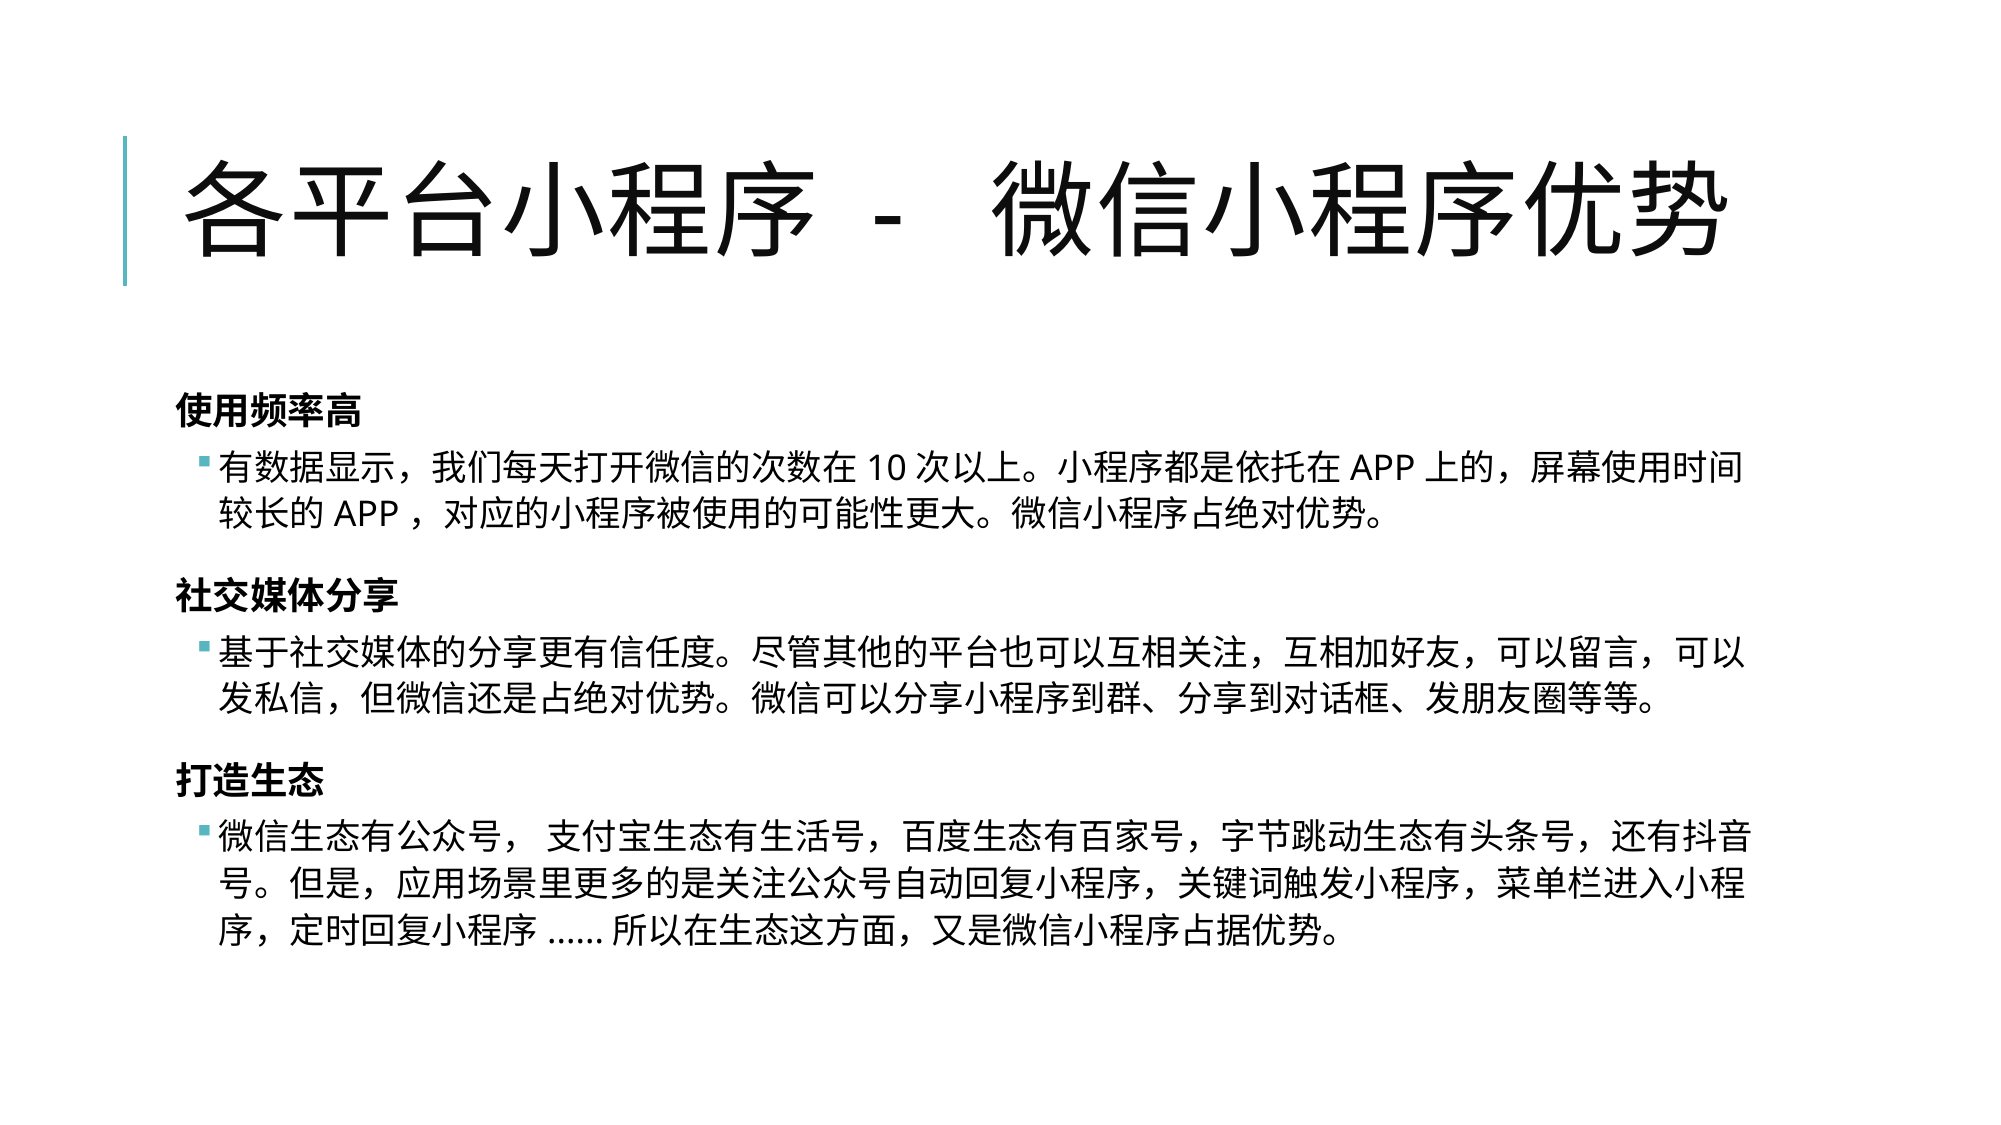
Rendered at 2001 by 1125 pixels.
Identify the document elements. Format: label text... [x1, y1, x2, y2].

title 各平台小程序 - 微信小程序优势 [168, 96, 1763, 342]
list 使用频率高 有数据显示，我们每天打开微信的次数在10次以上。小程序都是依托在APP上的，屏幕使用时间较长的APP，对应的小程序被使用的可能性更大。微信小程序占绝对优势。 社交媒体分享 基于社交媒体的分享更有信任度。尽管其他的平台也可以互相关注，互相加好友，可以留言，可以发私信，但微信还是占绝对优势。微信可以分享小程序到群、分享到对话框、发朋友圈等等。 打造生态 微信生态有公众号， 支付宝生态有生活号，百度生态有百家号，字节跳动生态有头条号，还有抖音号。但是，应用场景里更多的是关注公众号自动回复小程序，关键词触发小程序，菜单栏进入小程序，定时回复小程序......所以在生态这方面，又是微信小程序占据优势。 [168, 375, 1779, 1073]
